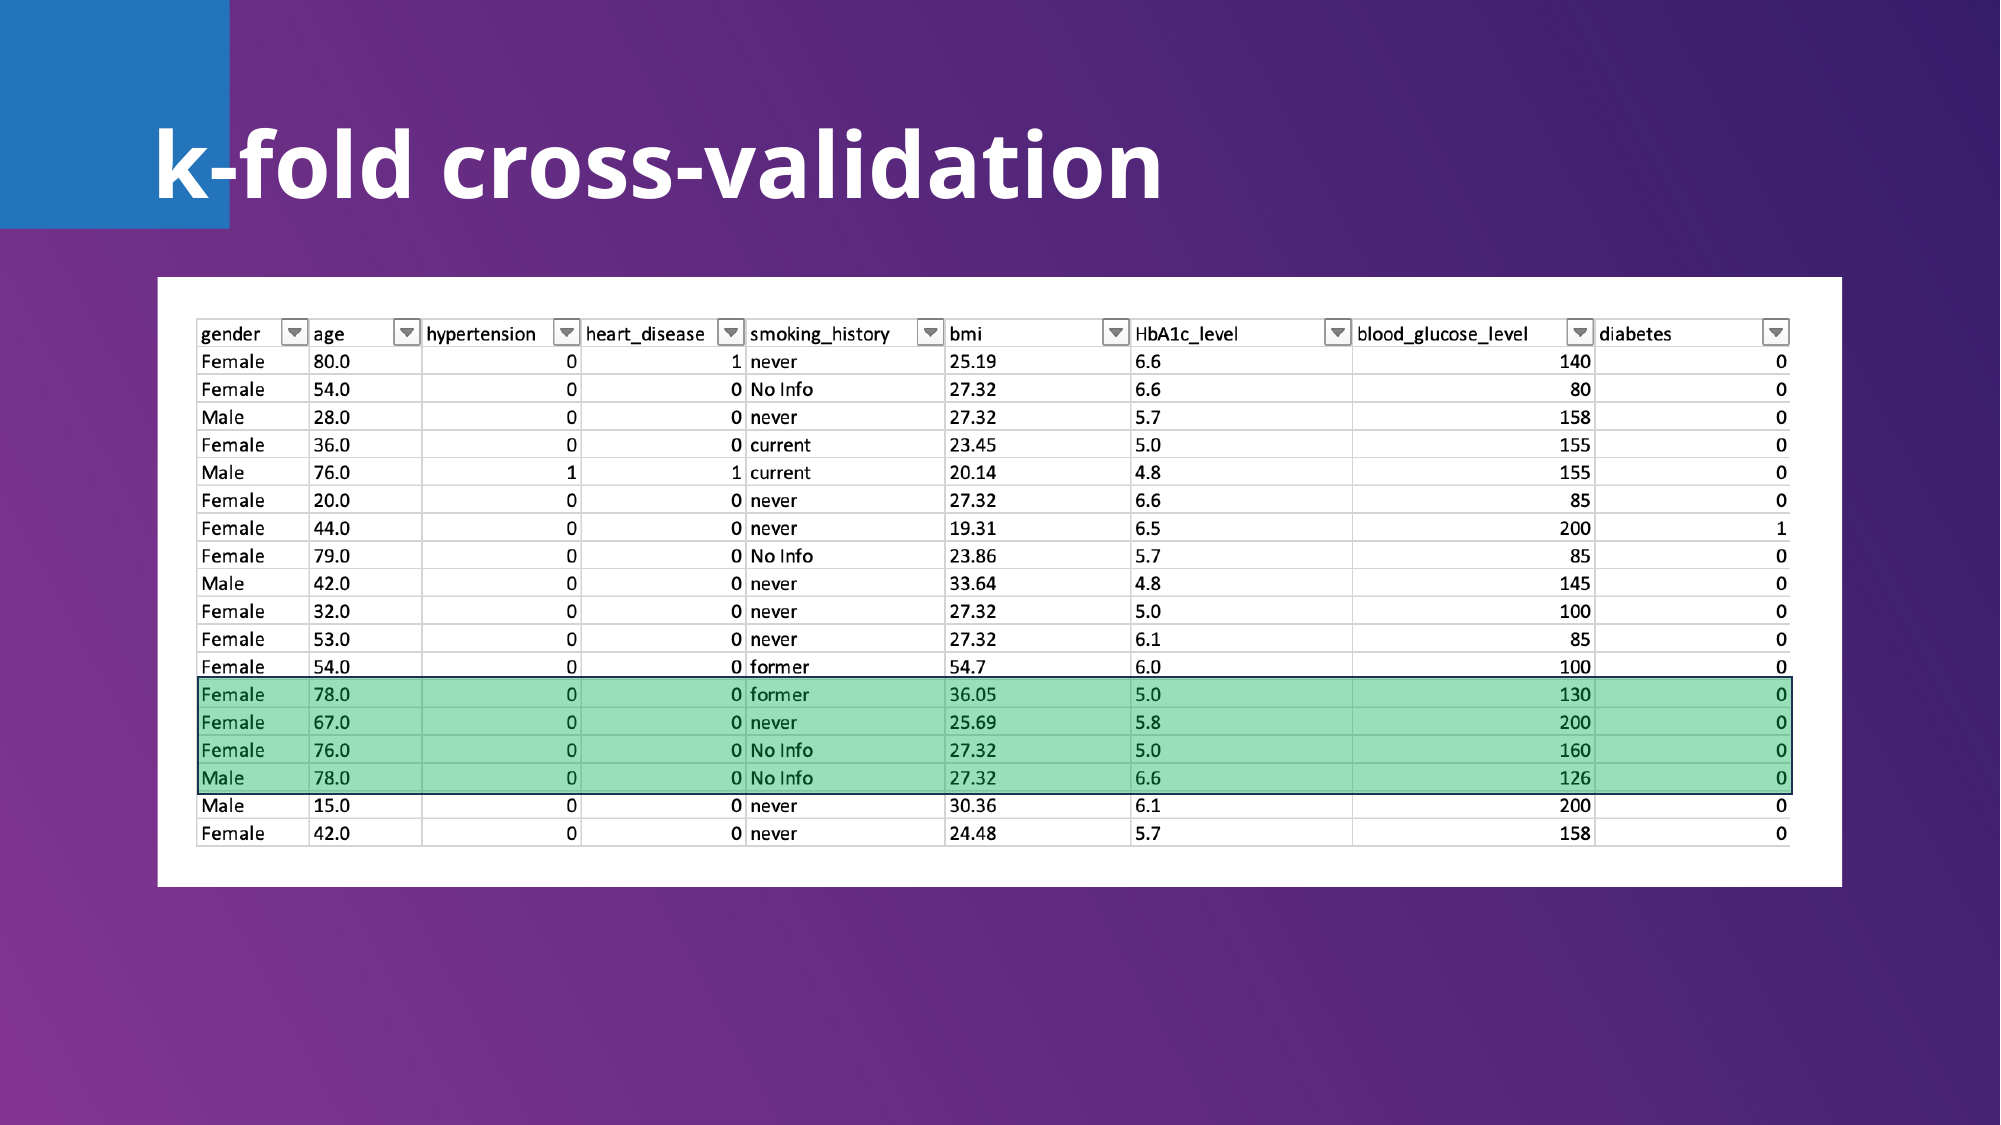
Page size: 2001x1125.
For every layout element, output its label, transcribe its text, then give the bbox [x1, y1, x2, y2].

picture [0, 0, 2000, 1125]
title k-fold cross-validation [137, 59, 1863, 278]
